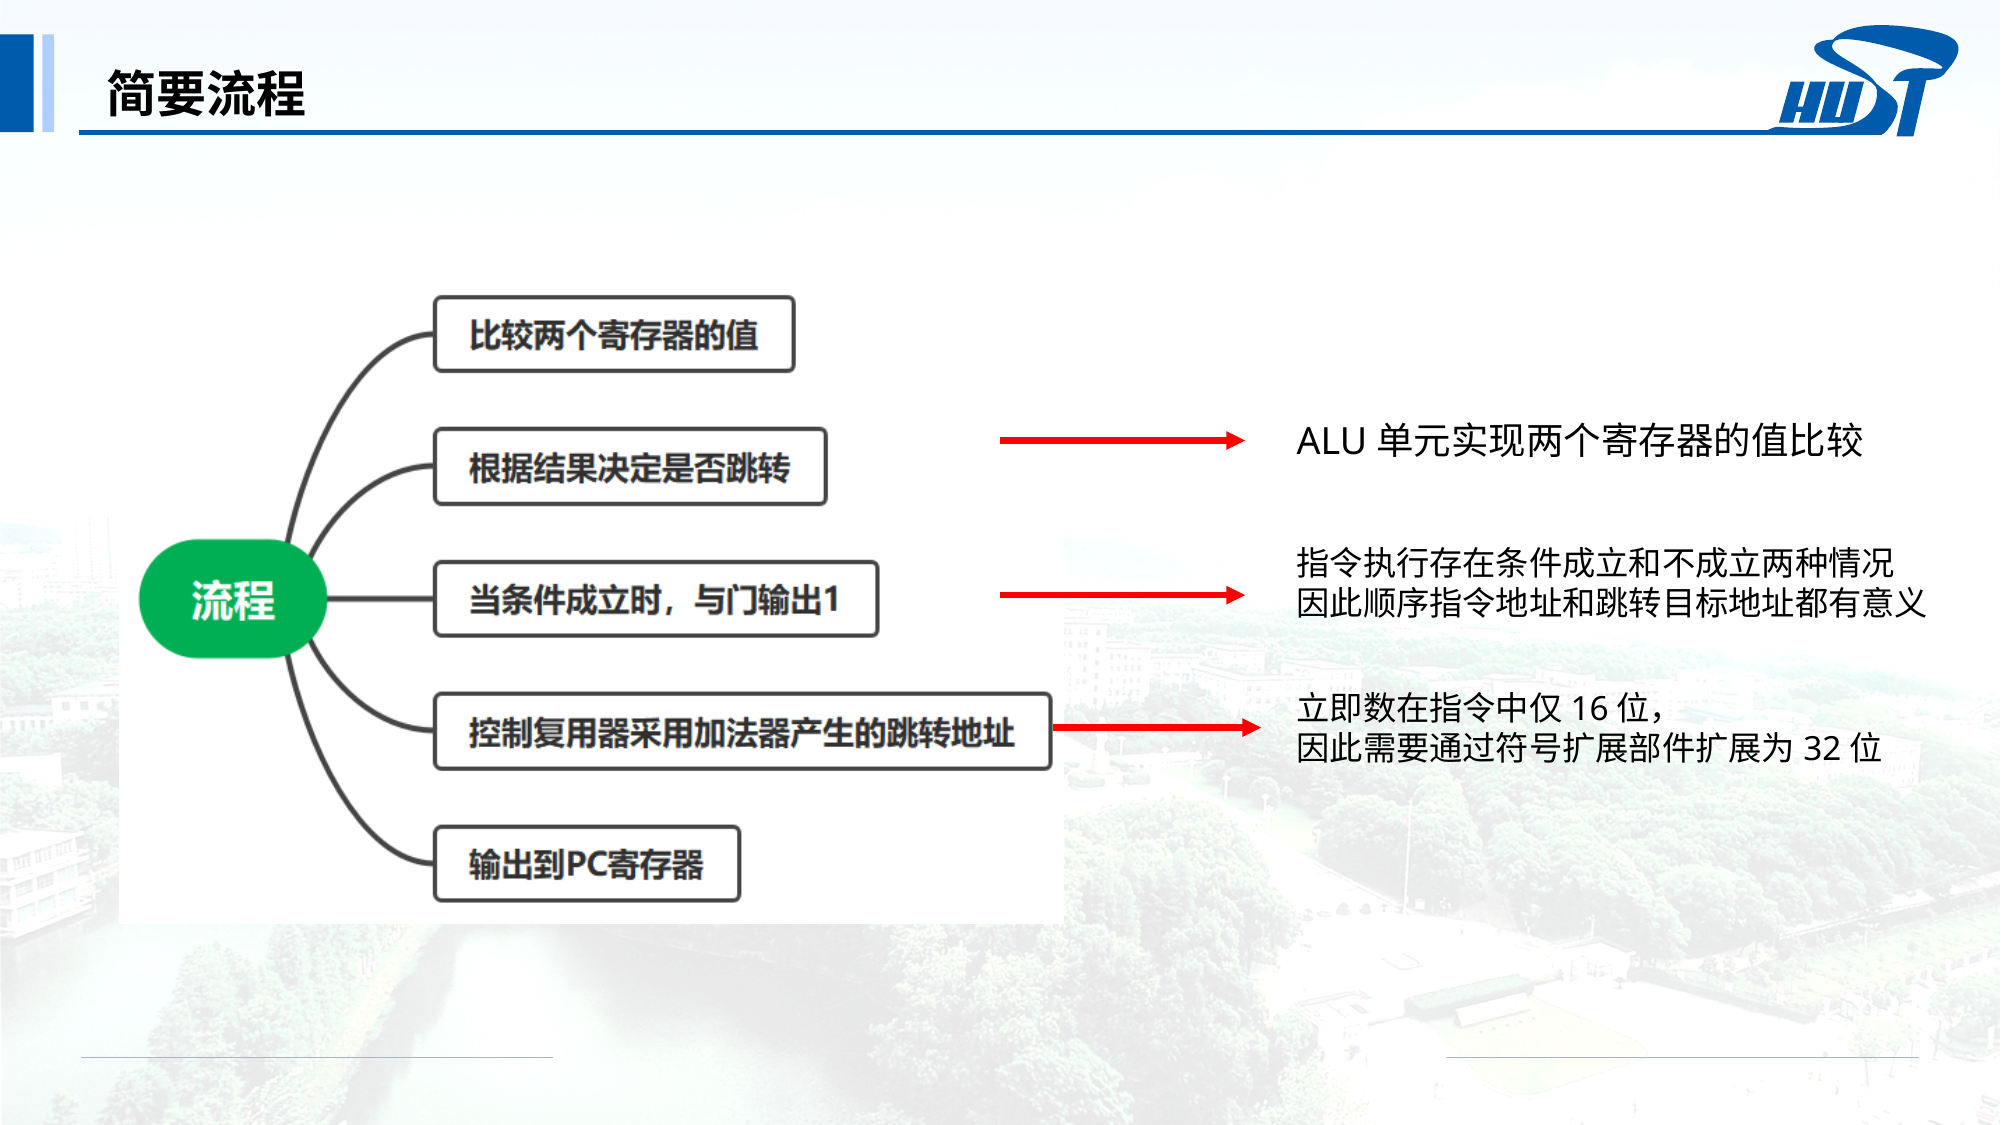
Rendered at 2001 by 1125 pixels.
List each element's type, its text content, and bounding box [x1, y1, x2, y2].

text_box ALU单元实现两个寄存器的值比较 [1281, 409, 2000, 470]
text_box 指令执行存在条件成立和不成立两种情况 因此顺序指令地址和跳转目标地址都有意义 [1281, 534, 2000, 630]
picture [119, 250, 1064, 924]
text_box 简要流程 [91, 55, 1339, 131]
text_box 立即数在指令中仅16位， 因此需要通过符号扩展部件扩展为32位 [1281, 679, 2000, 775]
